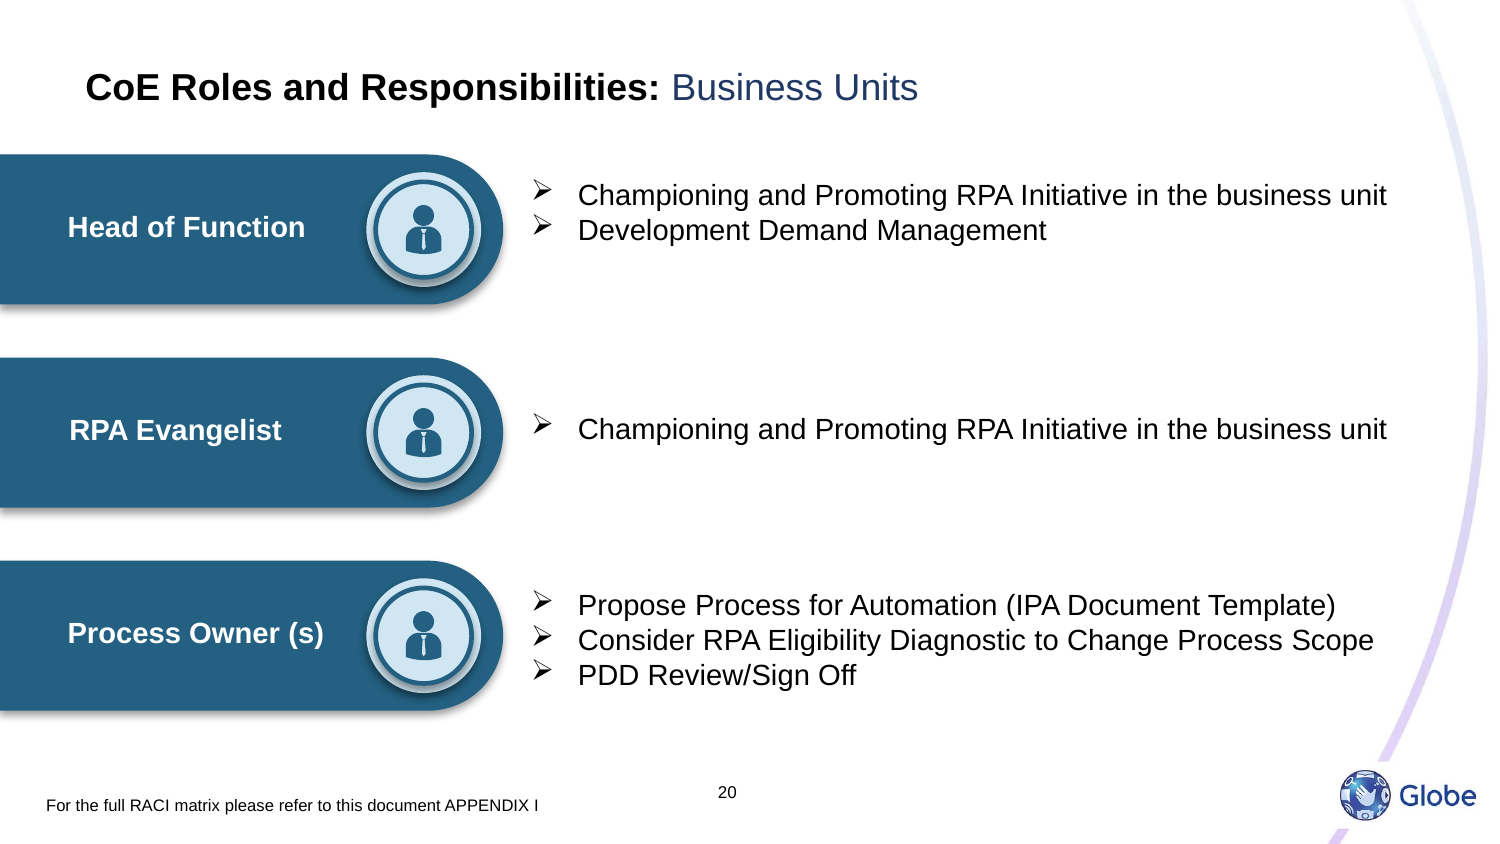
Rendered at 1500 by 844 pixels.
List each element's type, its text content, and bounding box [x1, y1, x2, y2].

picture [0, 0, 1500, 844]
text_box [0, 560, 504, 711]
text_box Championing and Promoting RPA Initiative in the business unit [516, 403, 1448, 453]
text_box Championing and Promoting RPA Initiative in the business unit Development Demand Management [516, 169, 1450, 254]
title CoE Roles and Responsibilities: Business Units [70, 48, 1425, 124]
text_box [0, 357, 504, 508]
text_box For the full RACI matrix please refer to this document APPENDIX I [31, 787, 613, 822]
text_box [0, 154, 504, 305]
text_box Propose Process for Automation (IPA Document Template) Consider RPA Eligibility Diagnostic to Change Process Scope PDD Review/Sign Off [516, 579, 1448, 699]
